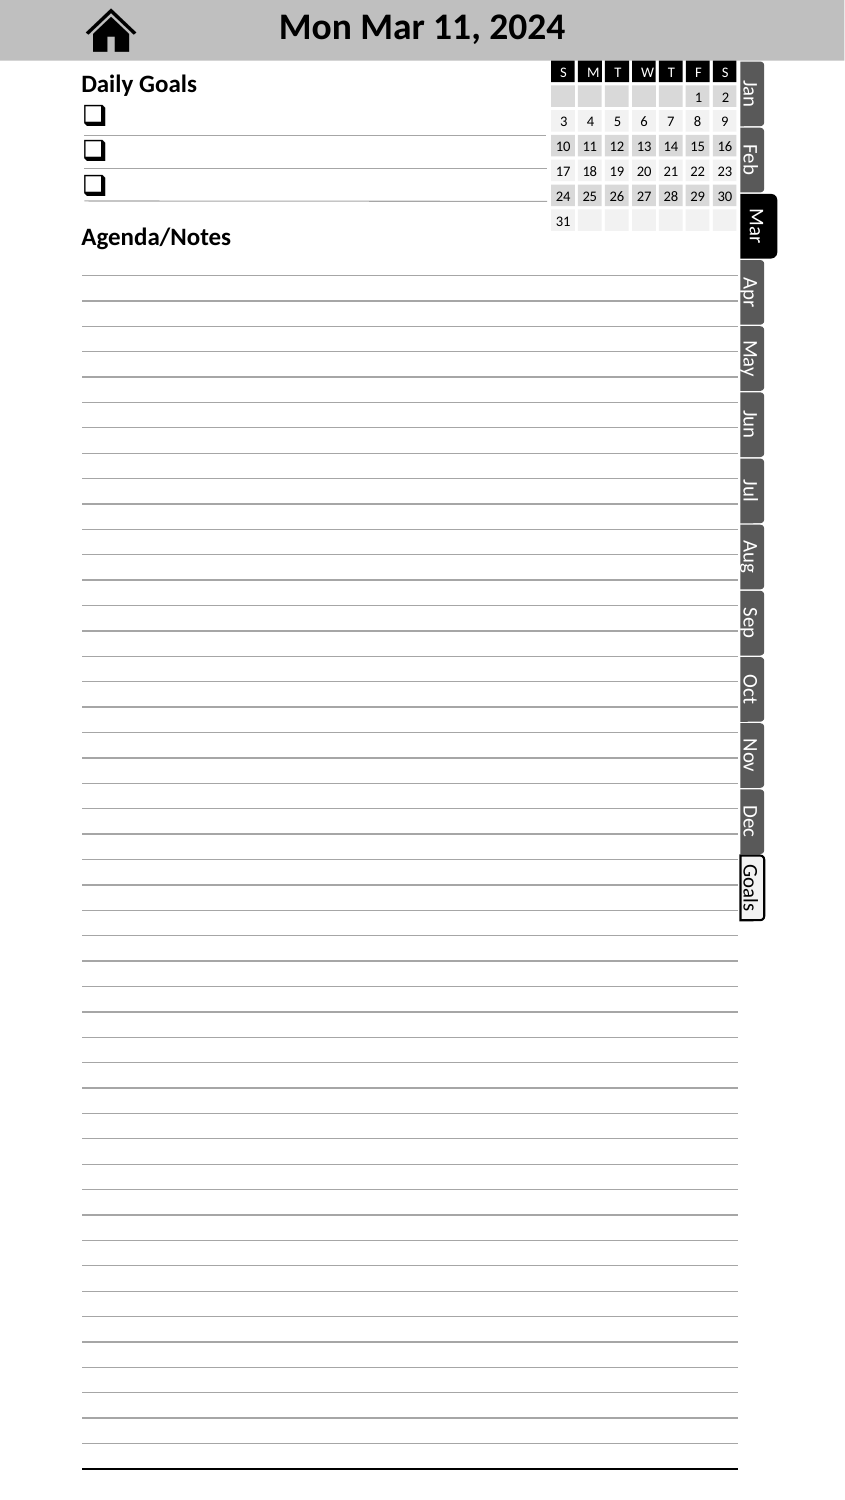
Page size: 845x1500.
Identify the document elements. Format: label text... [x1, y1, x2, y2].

list Mon Mar 11, 2024 [190, 0, 655, 61]
picture [82, 1, 140, 59]
